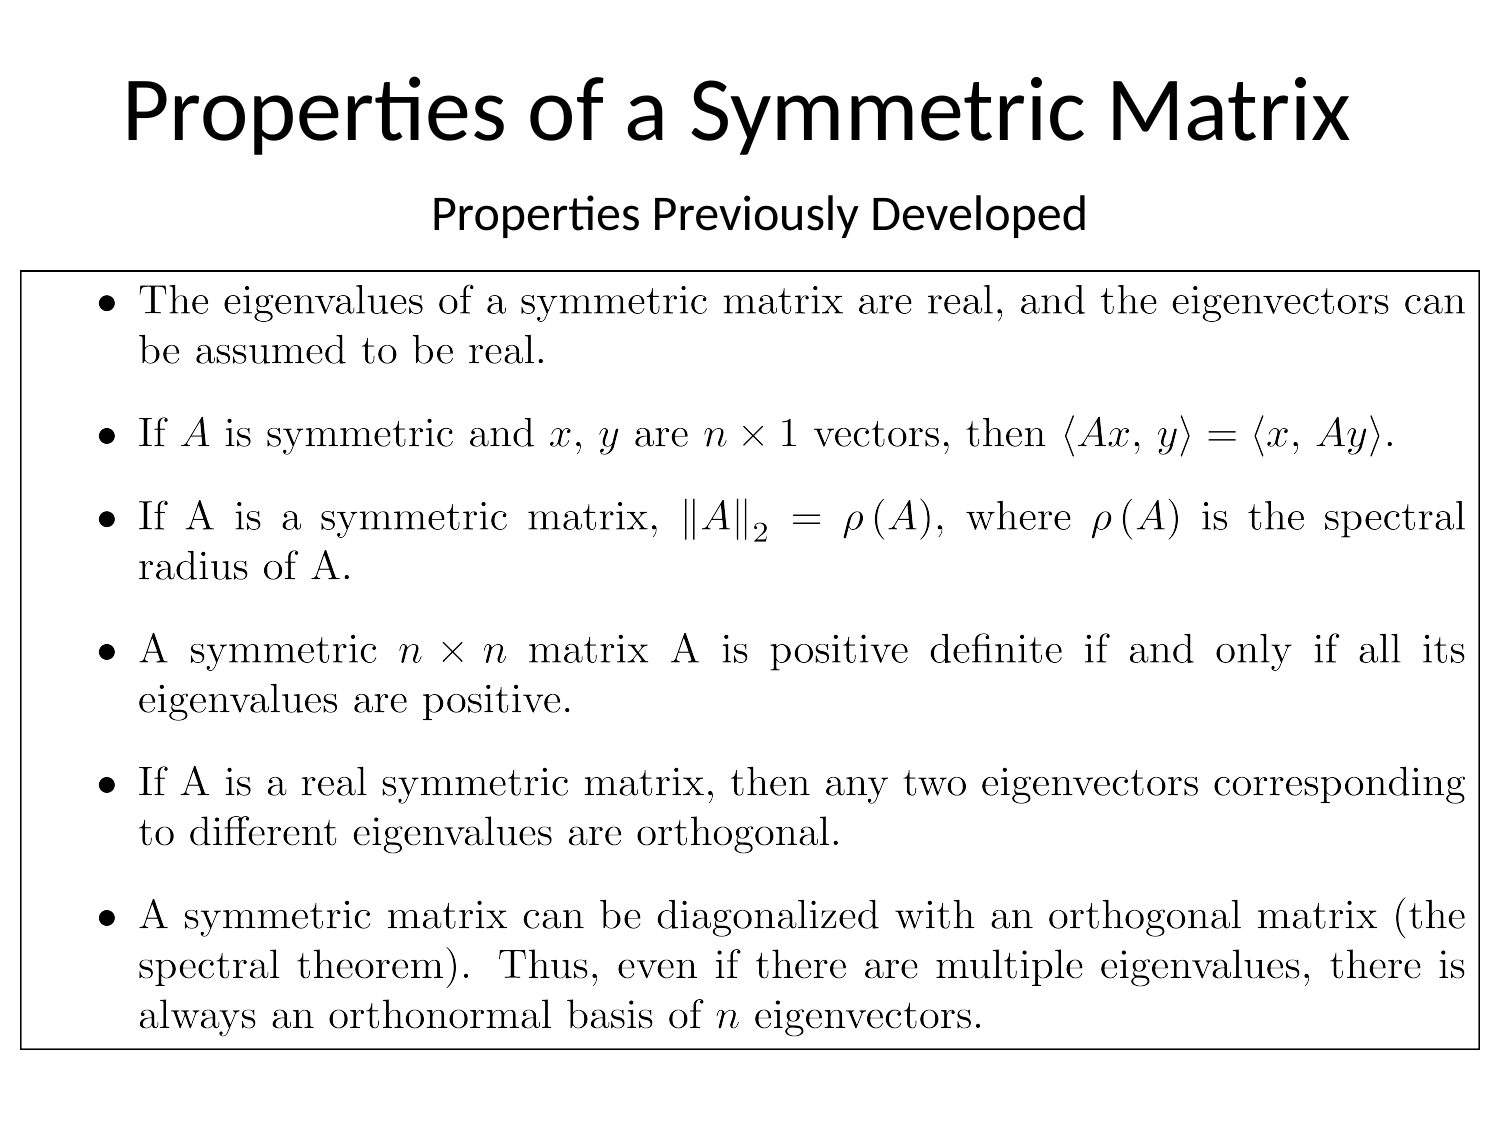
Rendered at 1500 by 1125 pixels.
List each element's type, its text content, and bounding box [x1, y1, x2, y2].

picture [19, 270, 1481, 1051]
text_box Properties Previously Developed [416, 172, 1104, 248]
title Properties of a Symmetric Matrix [62, 10, 1413, 198]
